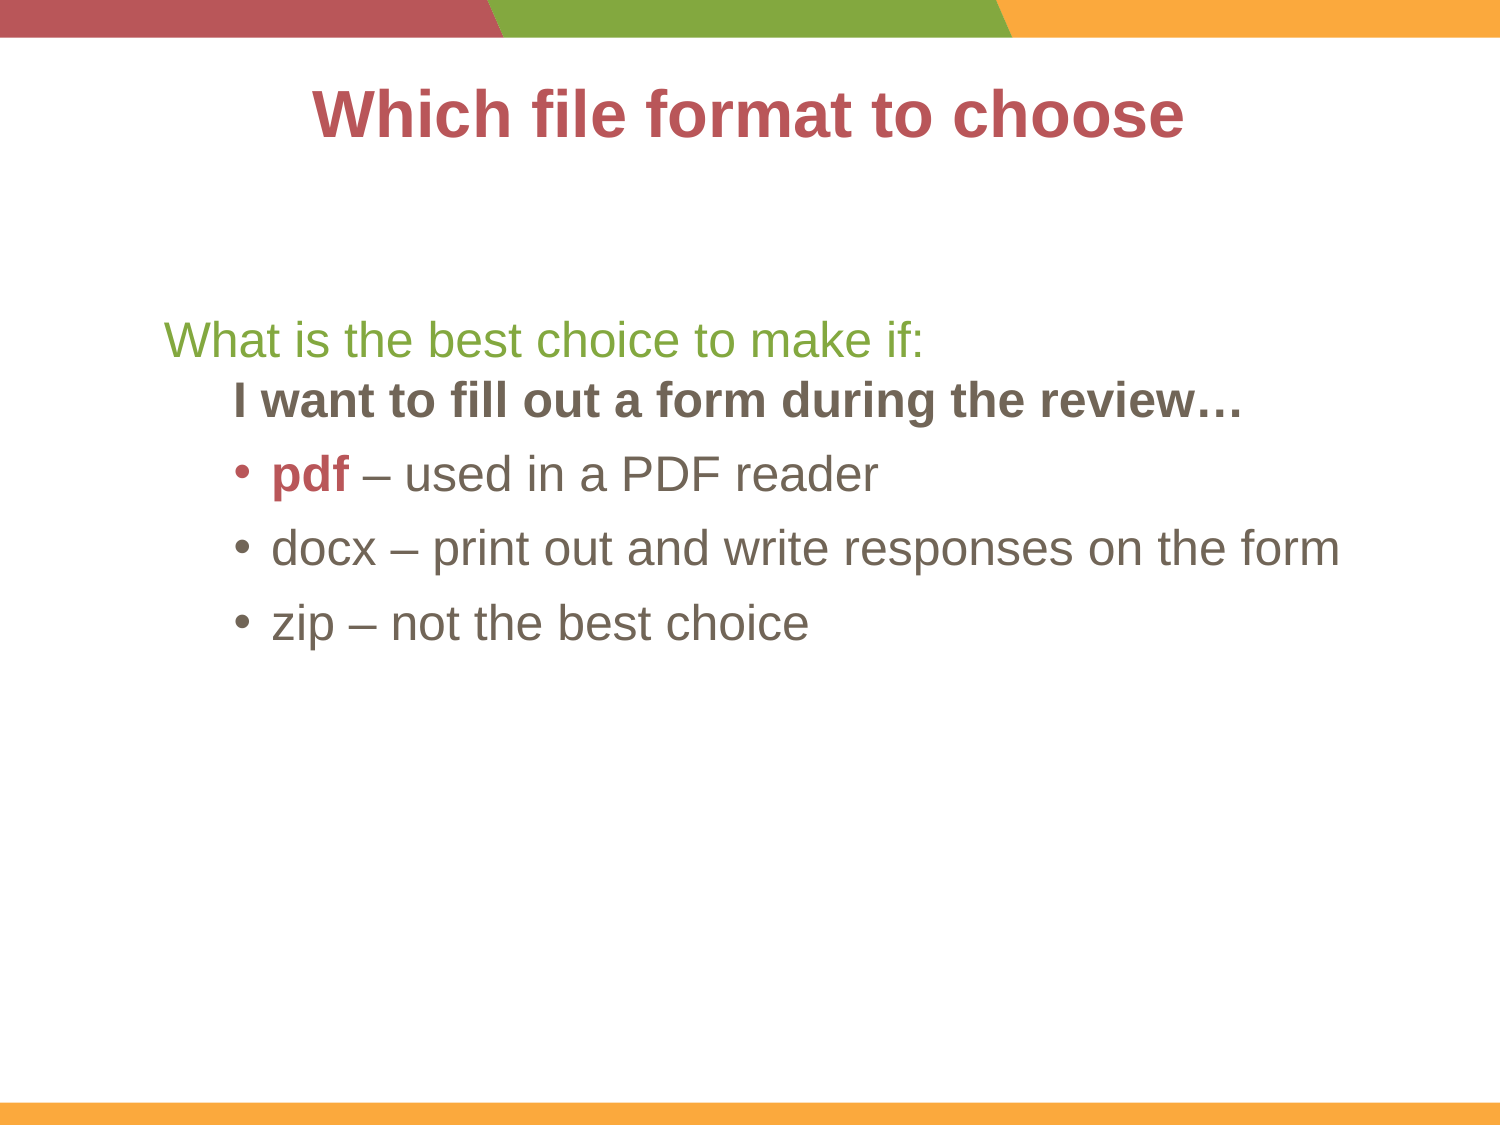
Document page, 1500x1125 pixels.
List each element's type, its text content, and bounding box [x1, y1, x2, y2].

list What is the best choice to make if: I want to fill out a form during the review… pdf – used in a PDF reader docx – print out and write responses on the form zip – not the best choice [103, 299, 1397, 965]
title Which file format to choose [103, 63, 1397, 281]
